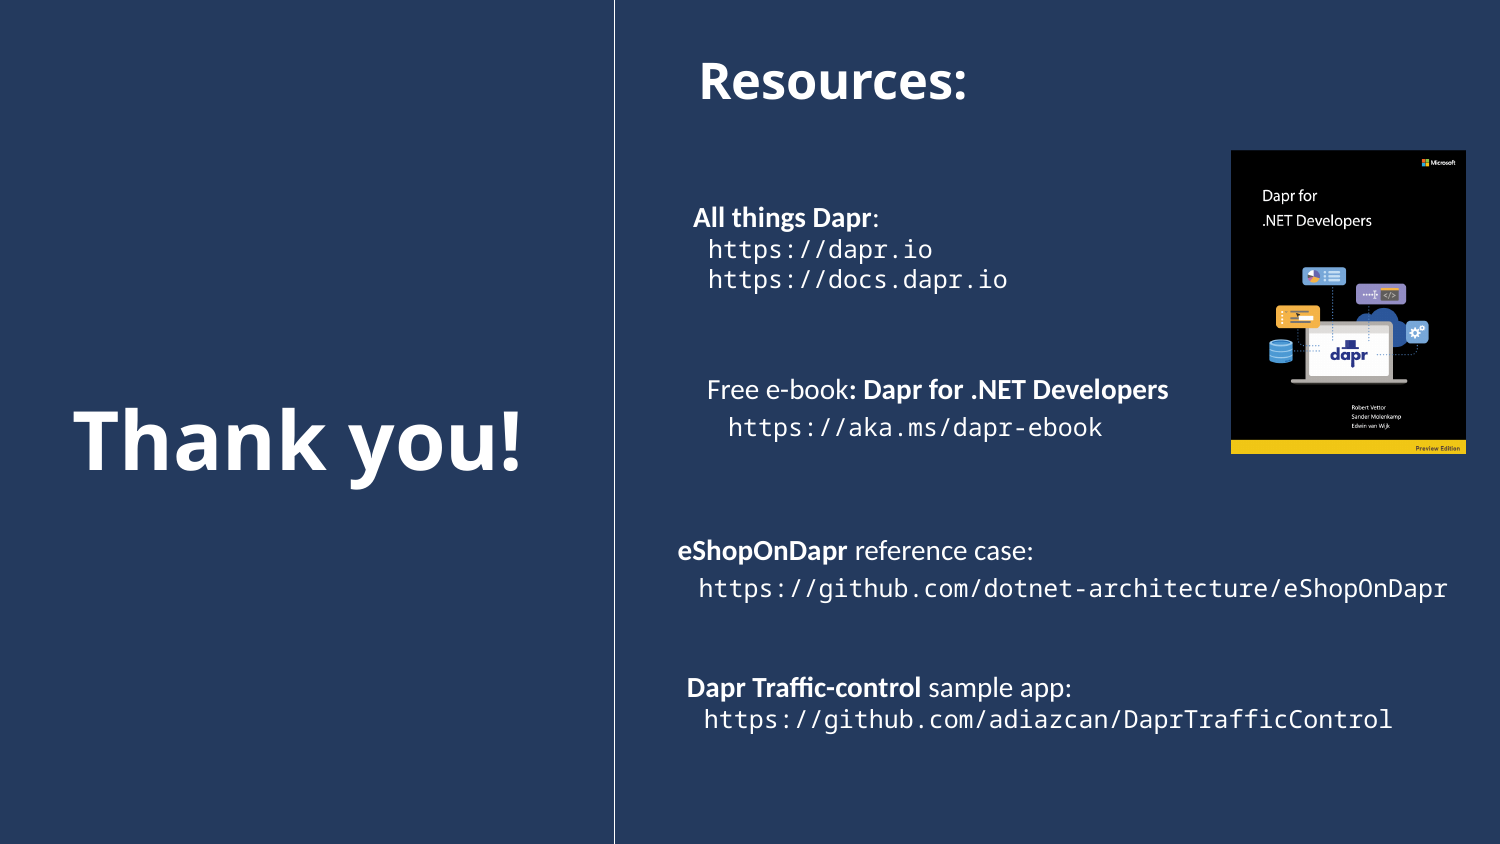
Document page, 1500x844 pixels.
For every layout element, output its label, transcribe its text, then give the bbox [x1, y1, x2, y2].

text_box Thank you! [55, 380, 541, 497]
picture [1231, 150, 1466, 454]
text_box All things Dapr: https://dapr.io https://docs.dapr.io [678, 191, 1023, 301]
text_box Resources: [698, 45, 1111, 110]
text_box Dapr Traffic-control sample app: https://github.com/adiazcan/DaprTrafficControl [672, 661, 1409, 741]
text_box Free e-book: Dapr for .NET Developers https://aka.ms/dapr-ebook [692, 362, 1191, 450]
text_box eShopOnDapr reference case: https://github.com/dotnet-architecture/eShopOnDapr [663, 524, 1464, 612]
